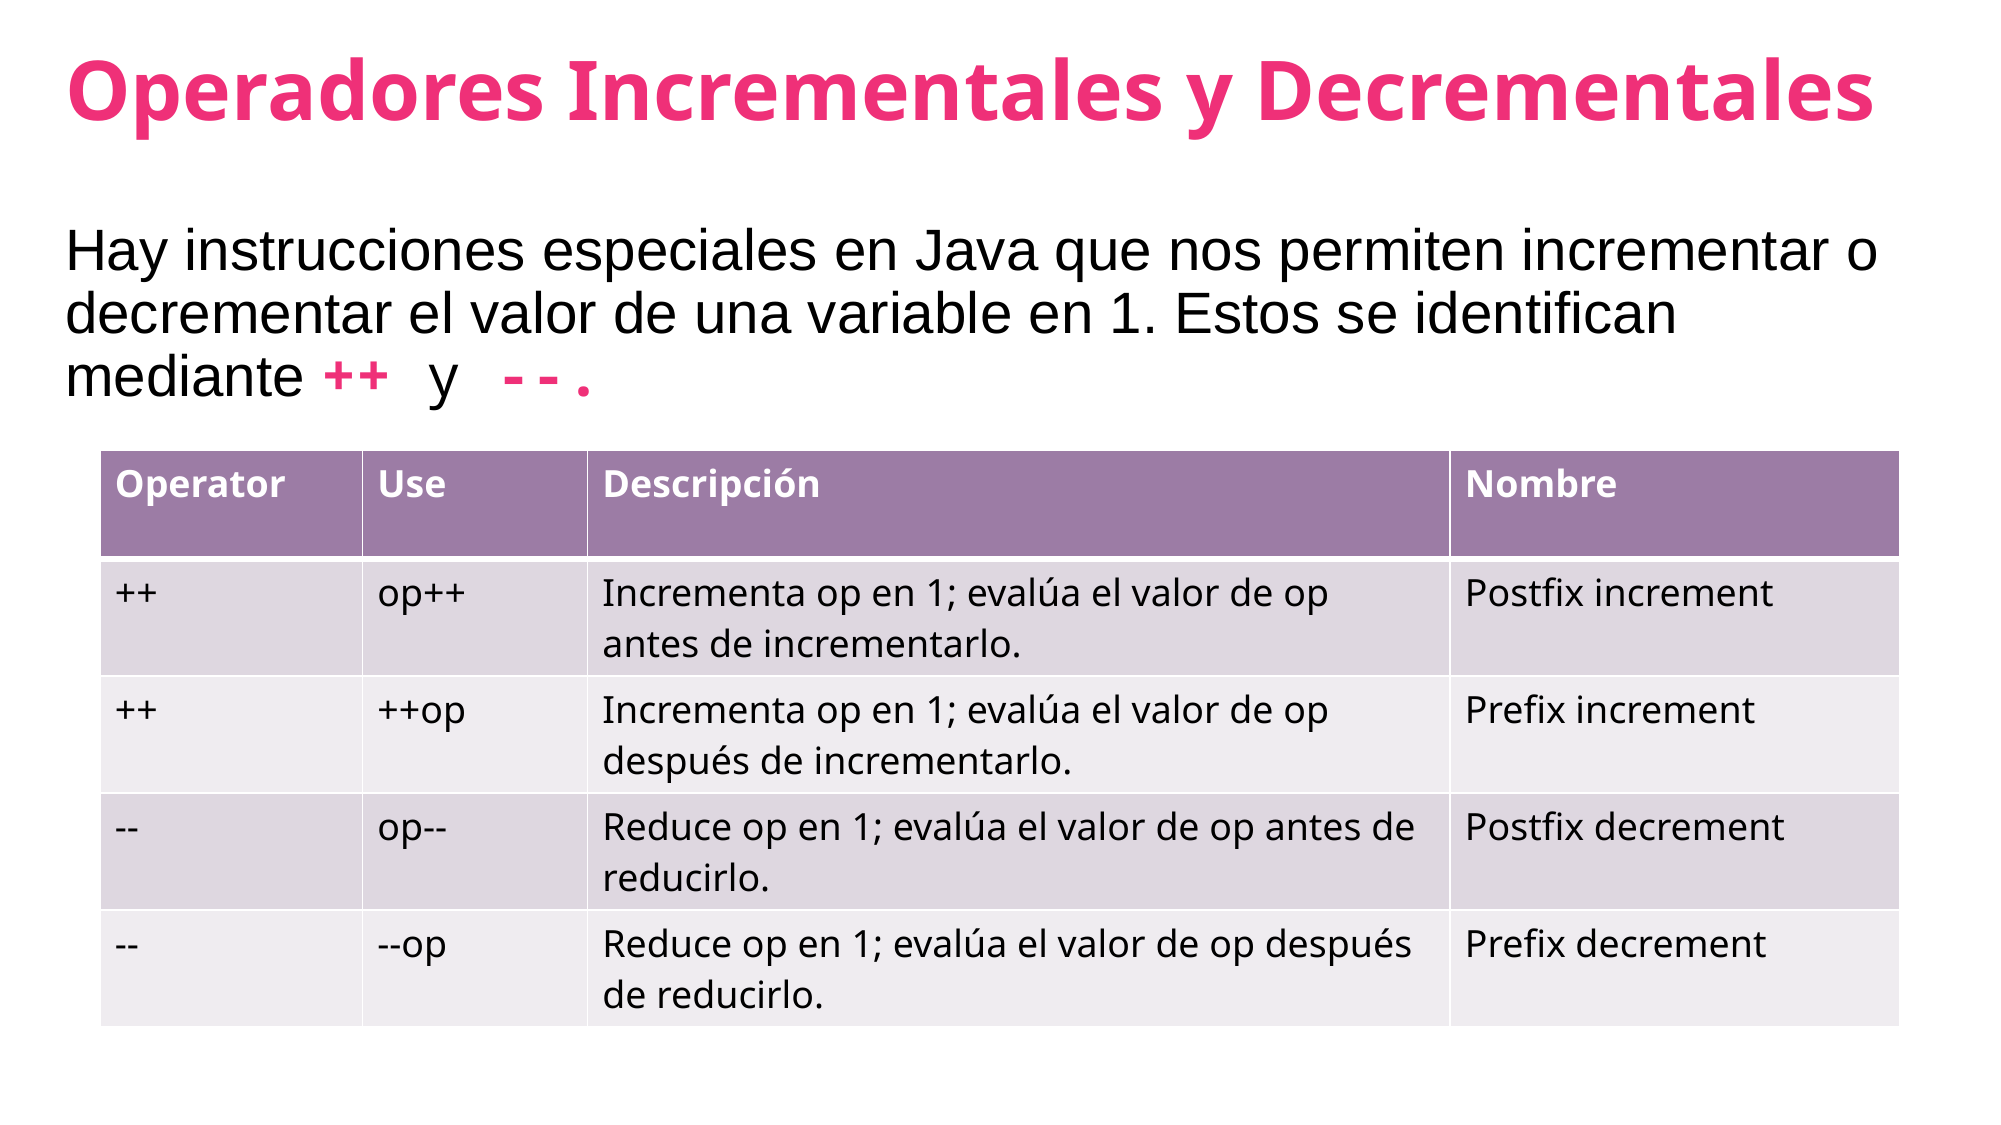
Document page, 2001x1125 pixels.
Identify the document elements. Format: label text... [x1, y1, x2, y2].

table_cell --op [363, 911, 587, 1026]
table_cell Prefix decrement [1451, 911, 1899, 1026]
table_cell -- [101, 794, 362, 909]
table_header Operator [101, 451, 362, 556]
table_header Use [363, 451, 587, 556]
table_cell Postfix decrement [1451, 794, 1899, 909]
table_header Nombre [1451, 451, 1899, 556]
table_cell Reduce op en 1; evalúa el valor de op antes de reducirlo. [588, 794, 1449, 909]
table_cell Postfix increment [1451, 562, 1899, 675]
table_cell ++ [101, 677, 362, 792]
table_cell Incrementa op en 1; evalúa el valor de op antes de incrementarlo. [588, 562, 1449, 675]
list Hay instrucciones especiales en Java que nos permiten incrementar o decrementar el valor de una variable en 1. Estos se identifican mediante ++ y --. [50, 212, 1950, 463]
table_header Descripción [588, 451, 1449, 556]
title Operadores Incrementales y Decrementales [50, 37, 1950, 150]
table_cell ++ [101, 562, 362, 675]
table_cell Prefix increment [1451, 677, 1899, 792]
table_cell op++ [363, 562, 587, 675]
table_cell Incrementa op en 1; evalúa el valor de op después de incrementarlo. [588, 677, 1449, 792]
table_cell op-- [363, 794, 587, 909]
table_cell -- [101, 911, 362, 1026]
table_cell Reduce op en 1; evalúa el valor de op después de reducirlo. [588, 911, 1449, 1026]
table_cell ++op [363, 677, 587, 792]
